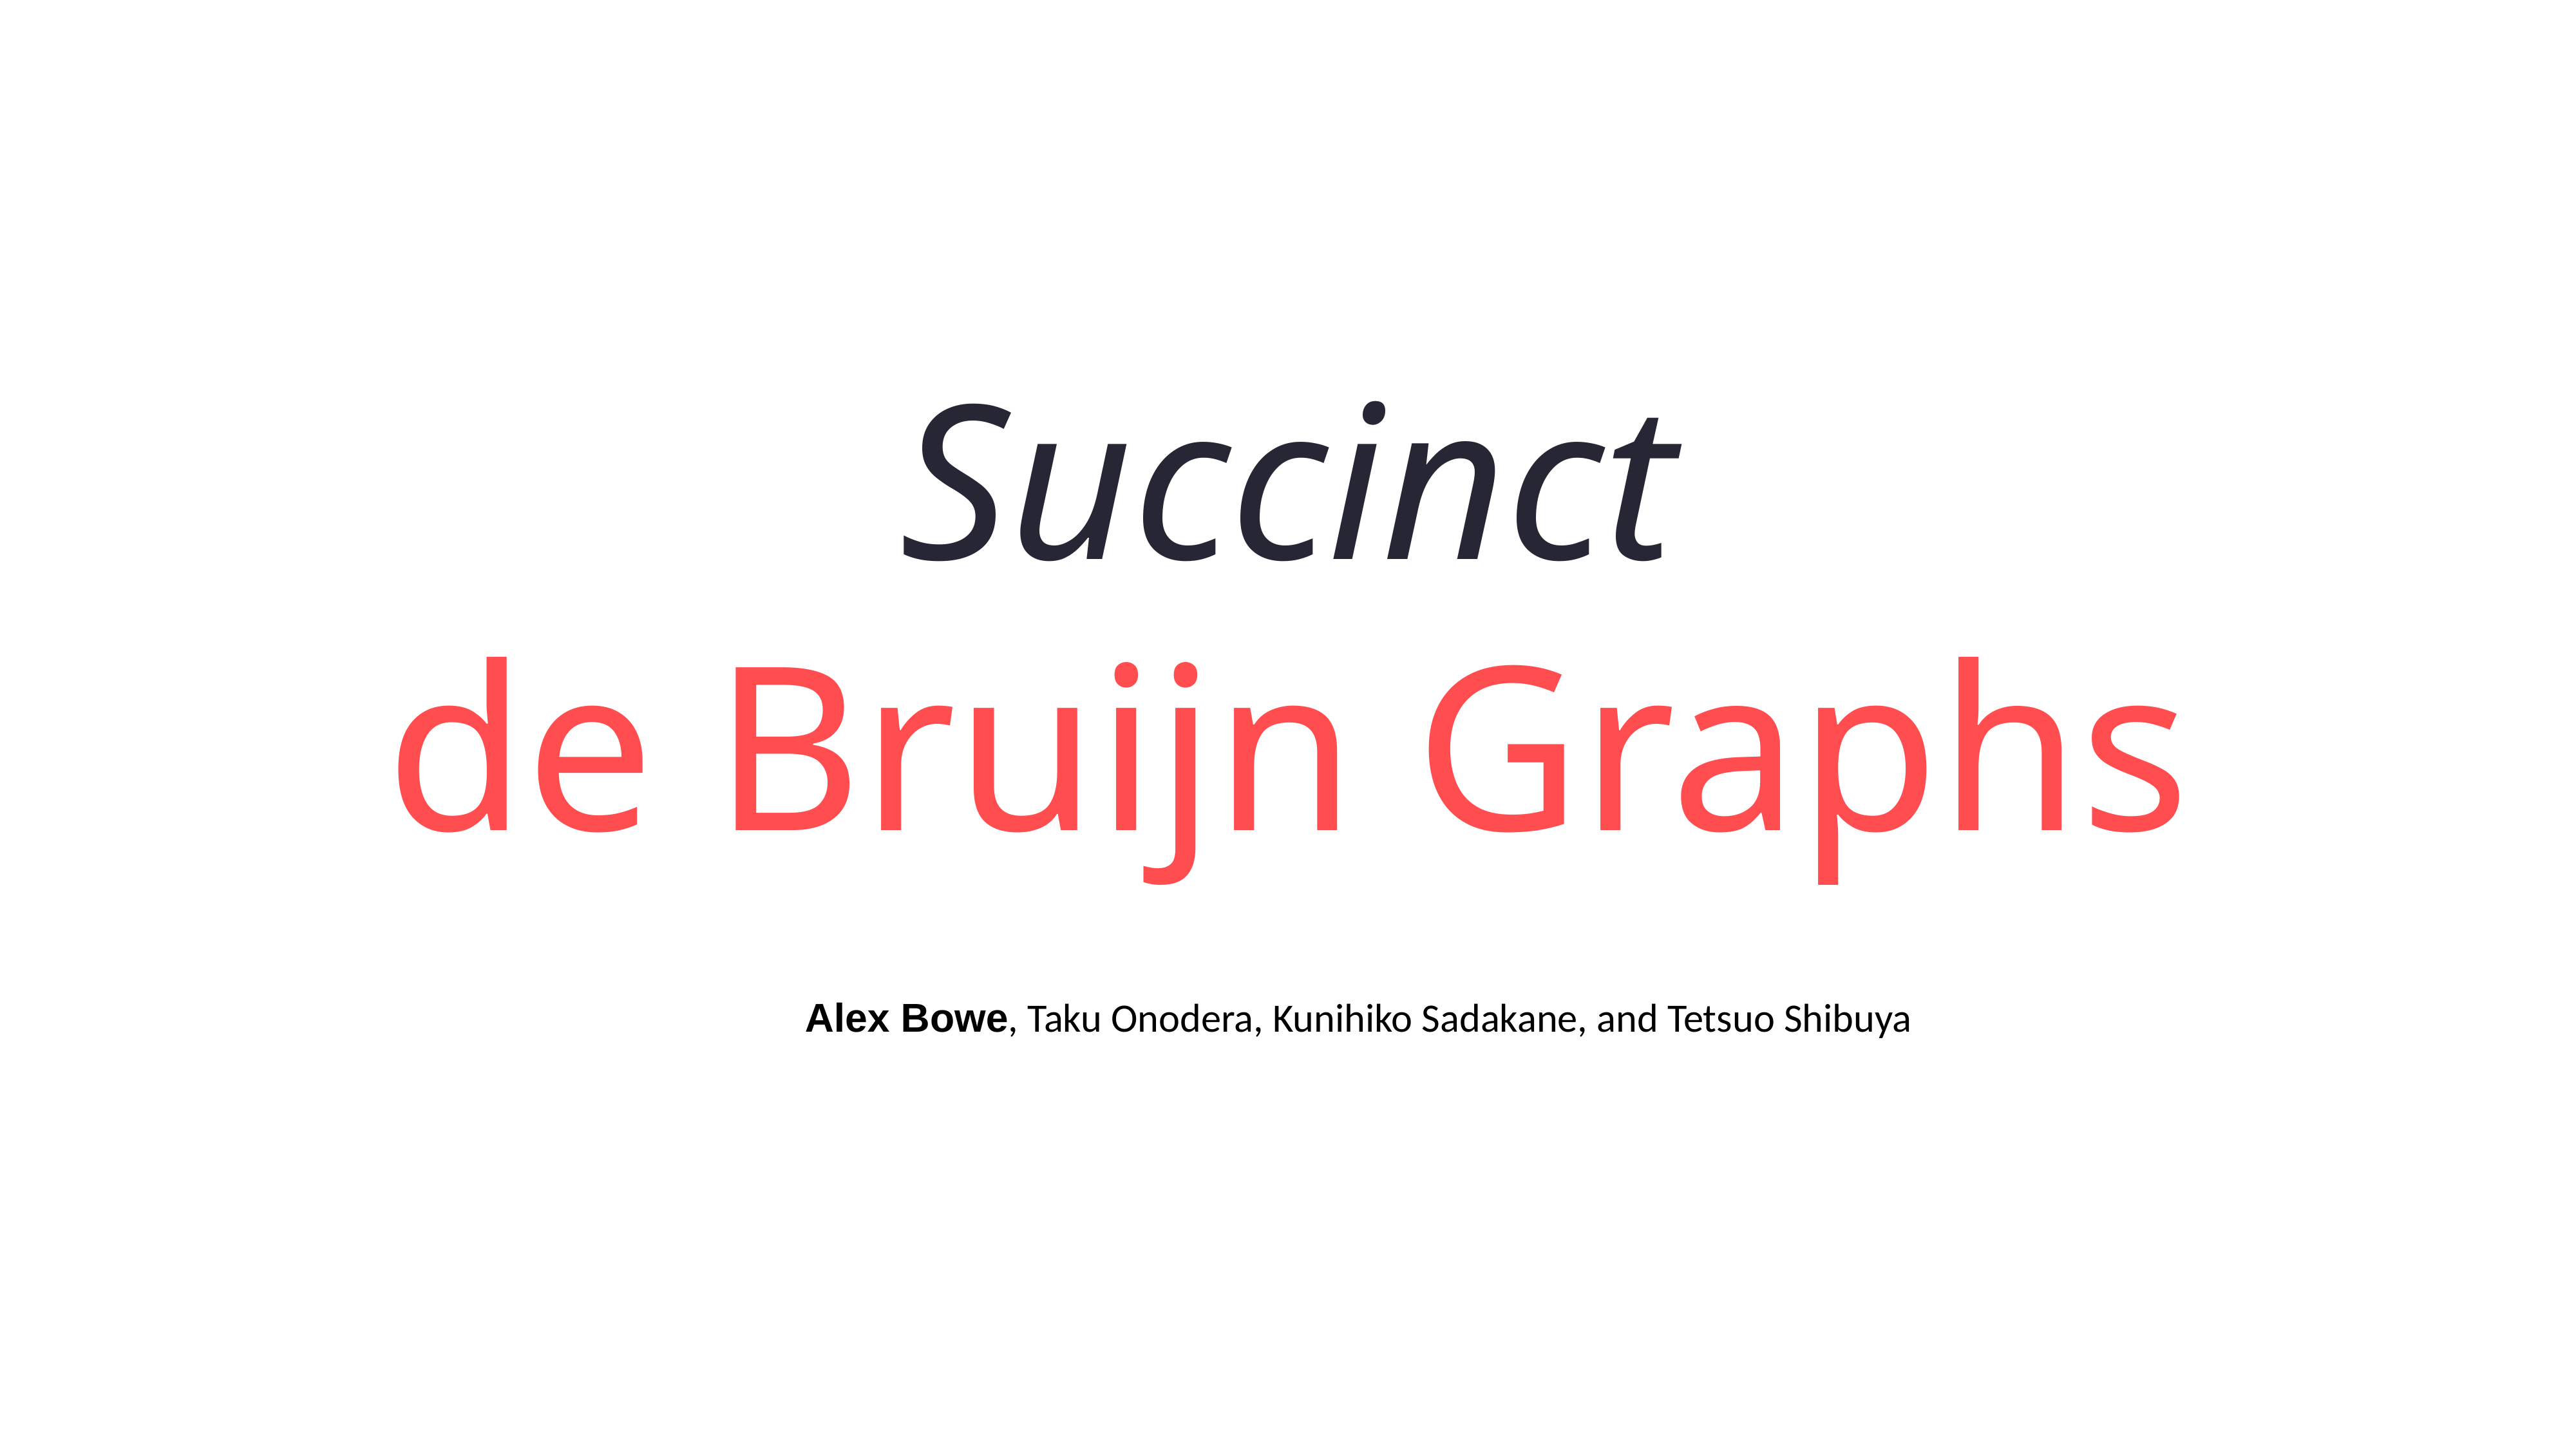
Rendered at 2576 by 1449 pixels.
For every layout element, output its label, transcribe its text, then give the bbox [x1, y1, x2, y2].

title Succinct de Bruijn Graphs [0, 307, 2576, 882]
text_box Alex Bowe, Taku Onodera, Kunihiko Sadakane, and Tetsuo Shibuya [799, 966, 1918, 1046]
